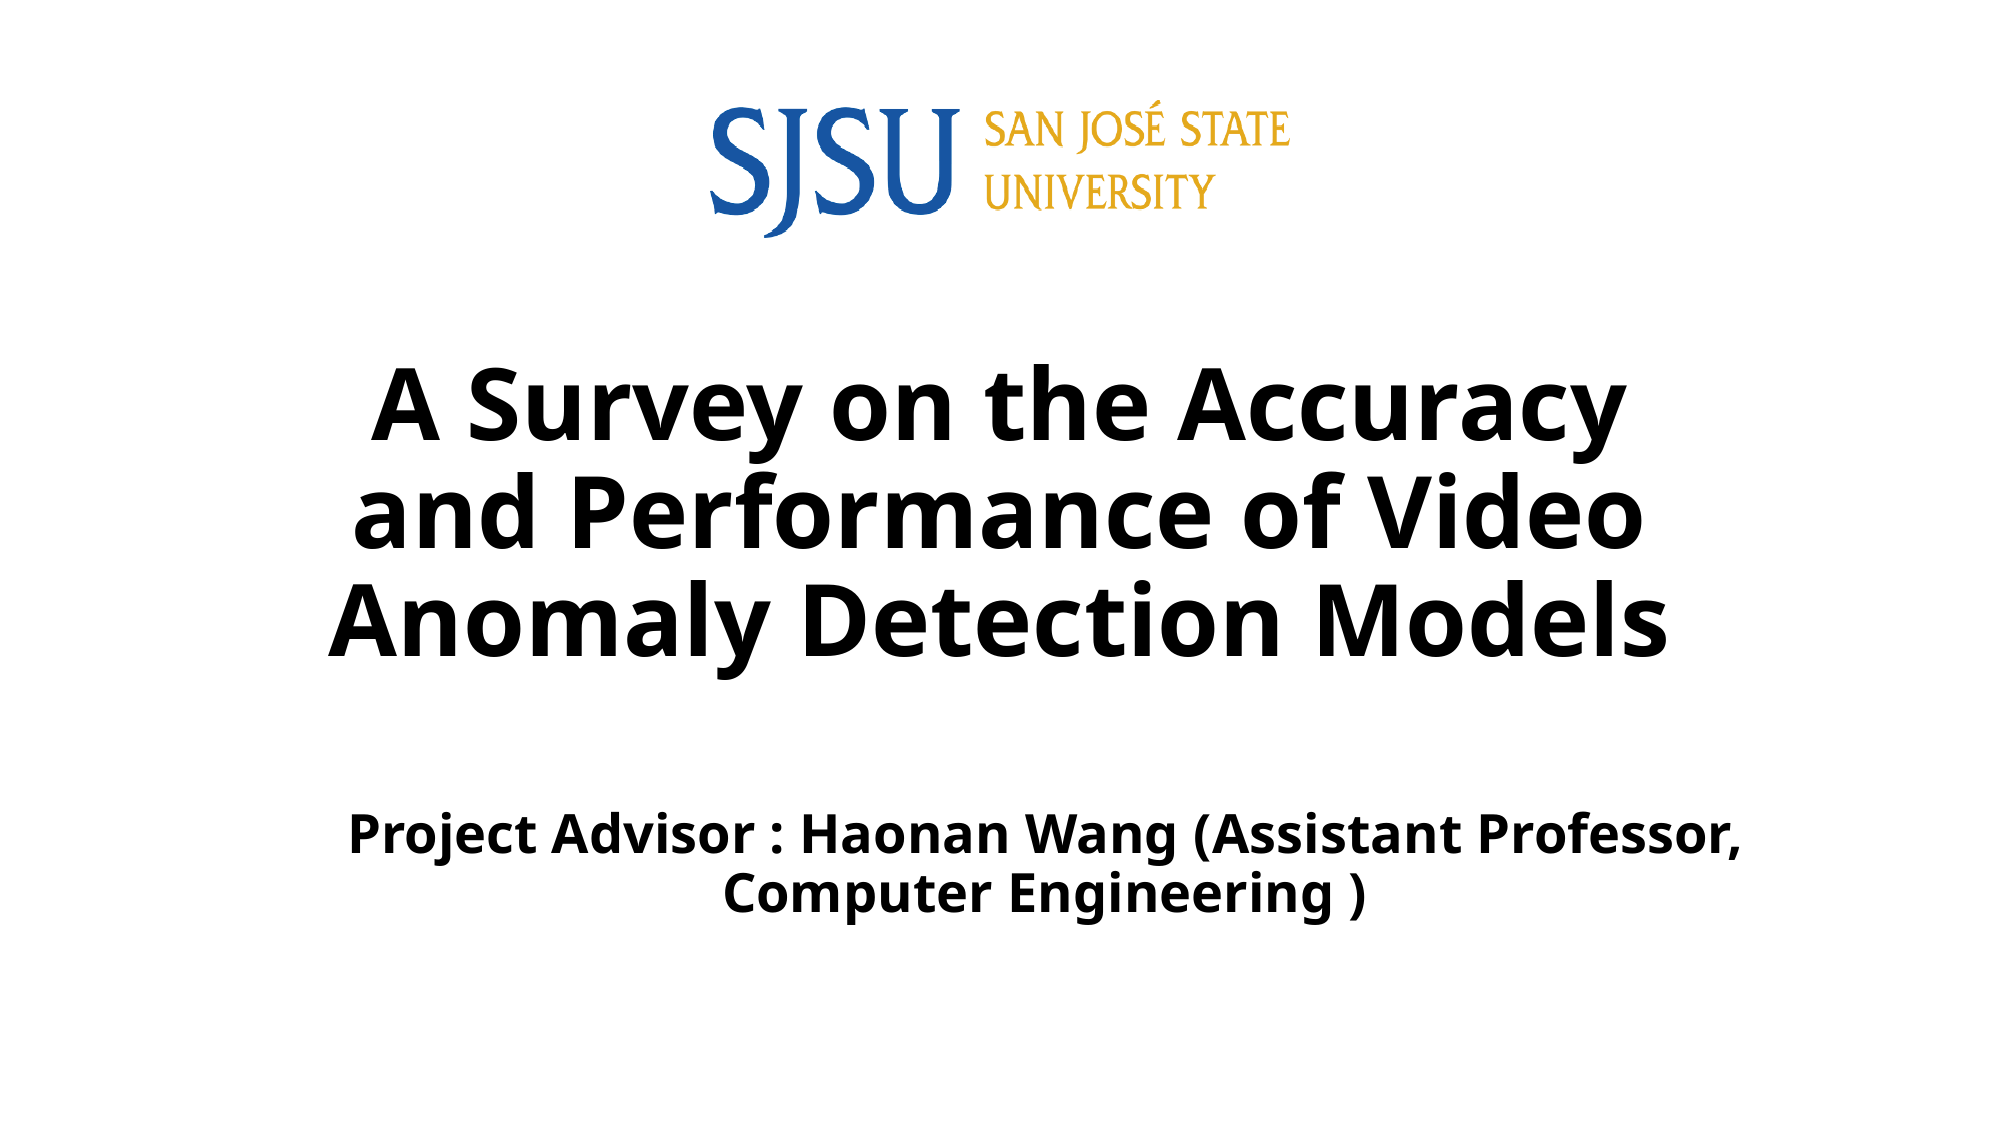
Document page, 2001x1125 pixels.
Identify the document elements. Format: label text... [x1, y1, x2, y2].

title A Survey on the Accuracy and Performance of Video Anomaly Detection Models​ [249, 294, 1750, 686]
picture [709, 43, 1291, 295]
subtitle Project Advisor : Haonan Wang (Assistant Professor, Computer Engineering ) [249, 799, 1841, 1072]
